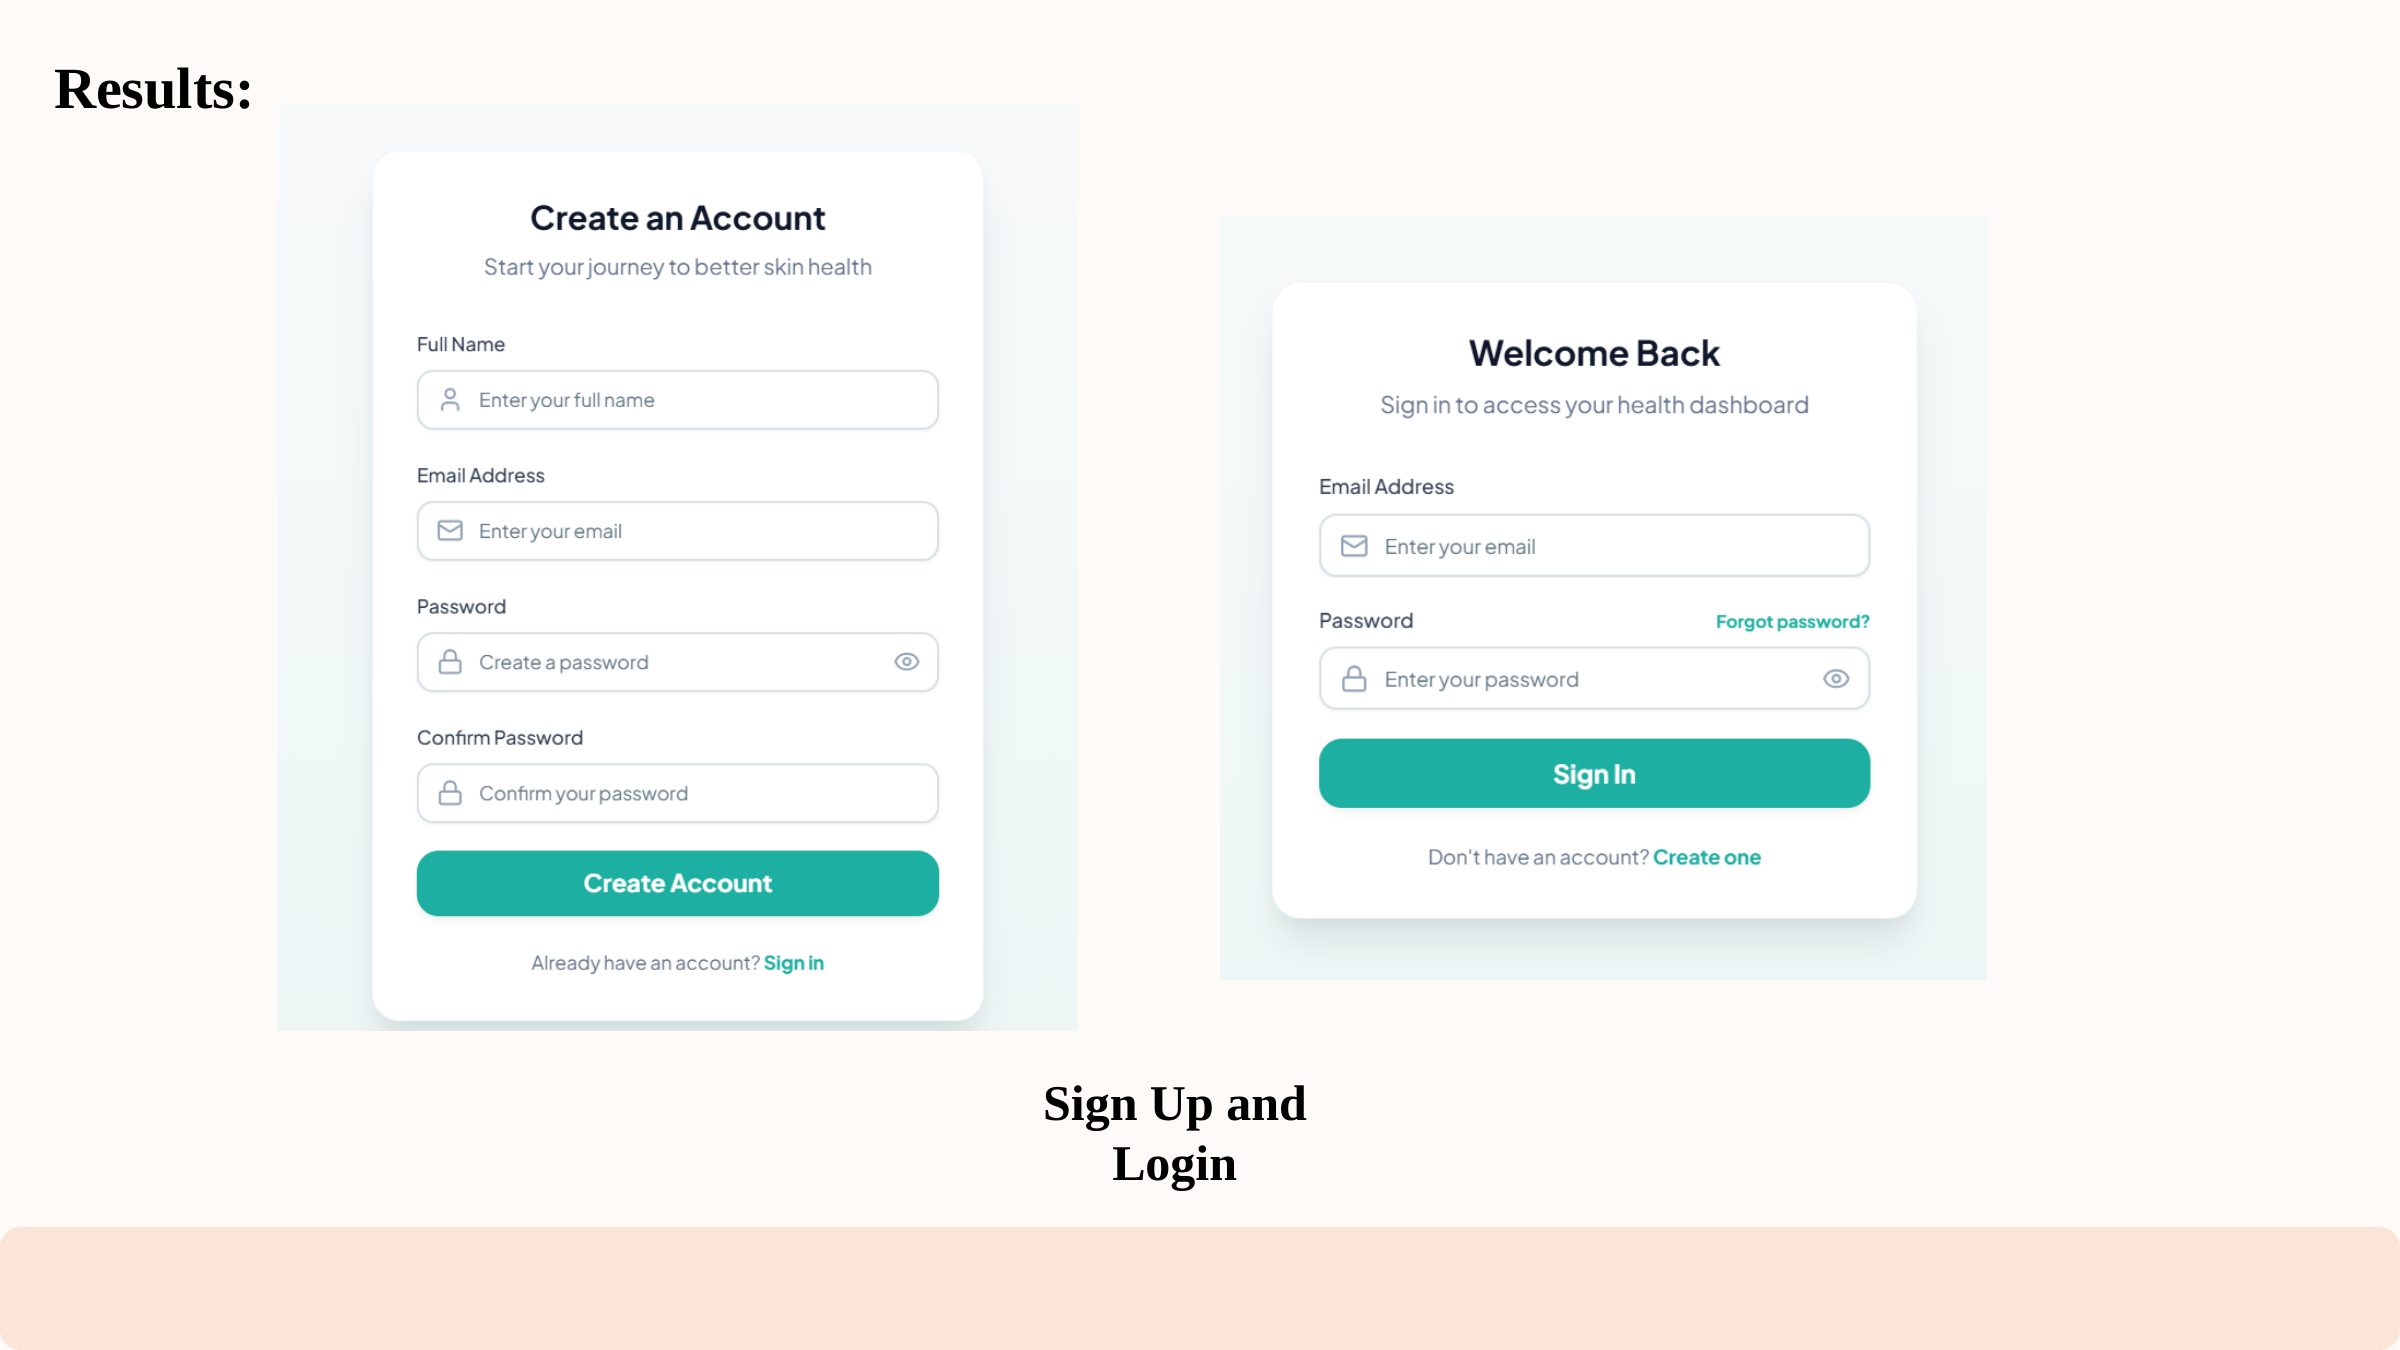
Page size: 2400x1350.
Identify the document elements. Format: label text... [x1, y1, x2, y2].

text_box [0, 1226, 2400, 1350]
text_box Results: [39, 42, 641, 128]
picture [1220, 217, 1987, 980]
text_box Sign Up and Login [998, 1062, 1352, 1198]
picture [276, 101, 1078, 1031]
